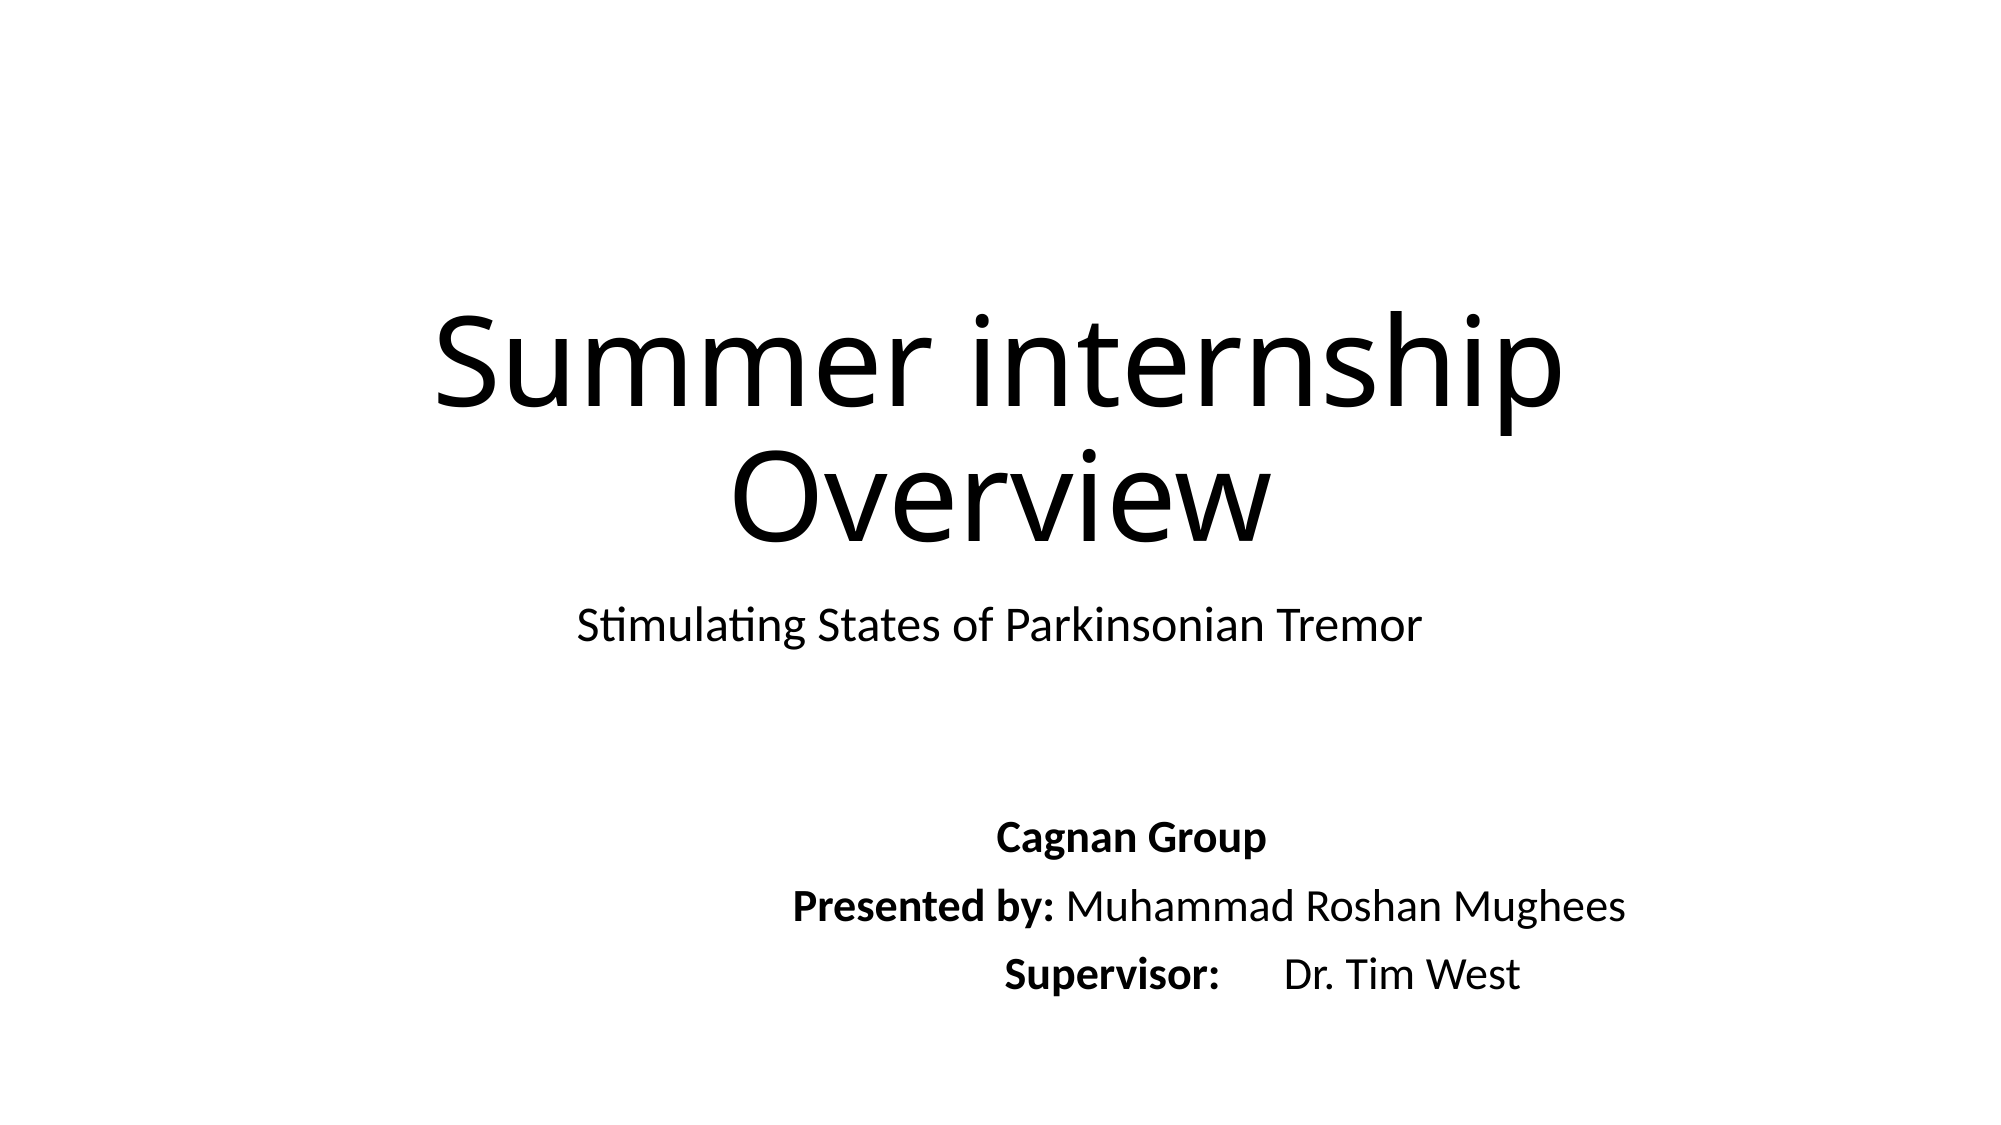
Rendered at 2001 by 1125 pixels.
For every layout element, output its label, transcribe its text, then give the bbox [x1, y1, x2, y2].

text_box Cagnan Group Presented by: Muhammad Roshan Mughees Supervisor: Dr. Tim West [280, 805, 1917, 1077]
subtitle Stimulating States of Parkinsonian Tremor [249, 590, 1750, 863]
title Summer internship Overview [249, 184, 1750, 576]
